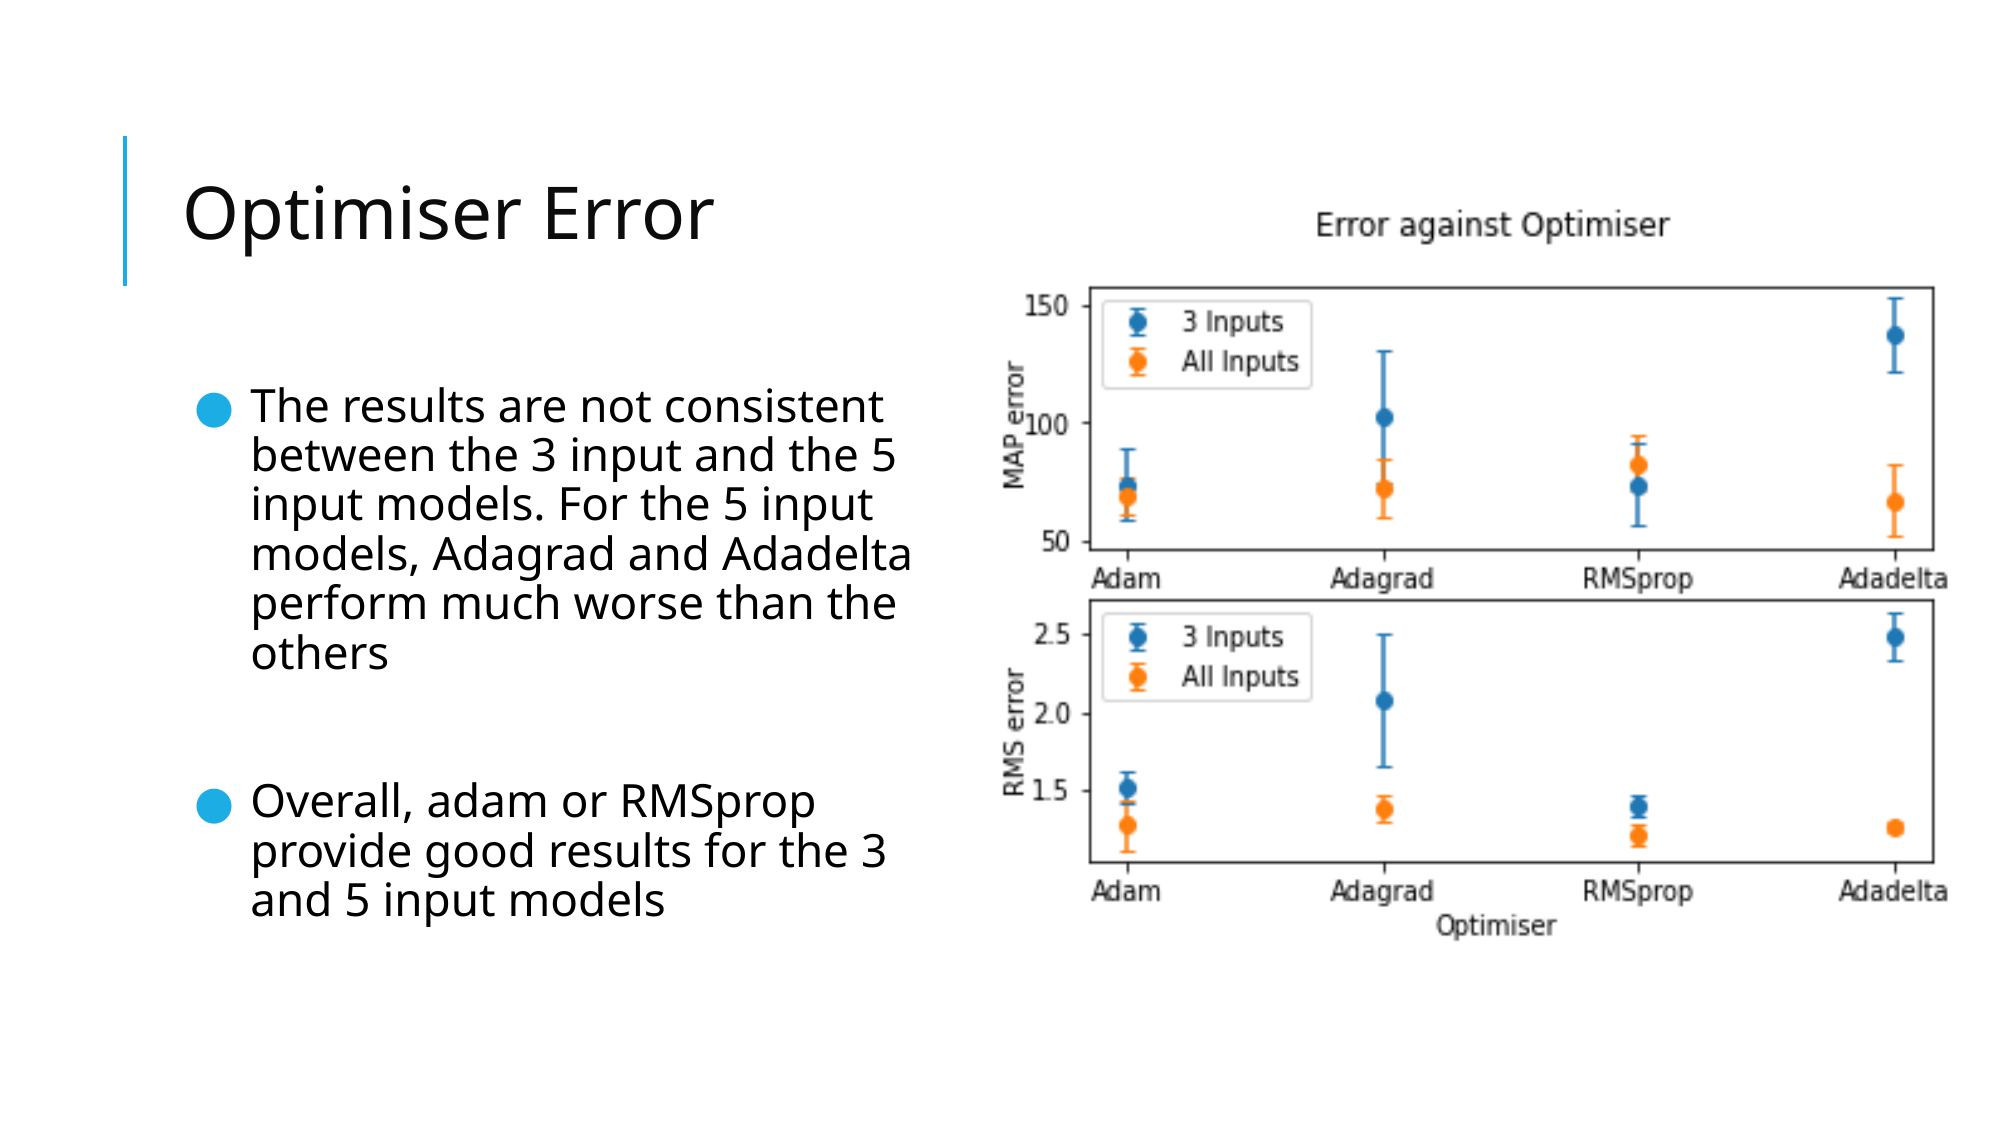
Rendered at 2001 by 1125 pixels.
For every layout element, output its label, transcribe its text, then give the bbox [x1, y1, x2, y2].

title Optimiser Error [168, 96, 920, 342]
picture [989, 192, 1968, 960]
list The results are not consistent between the 3 input and the 5 input models. For the 5 input models, Adagrad and Adadelta perform much worse than the others Overall, adam or RMSprop provide good results for the 3 and 5 input models [168, 375, 990, 1035]
